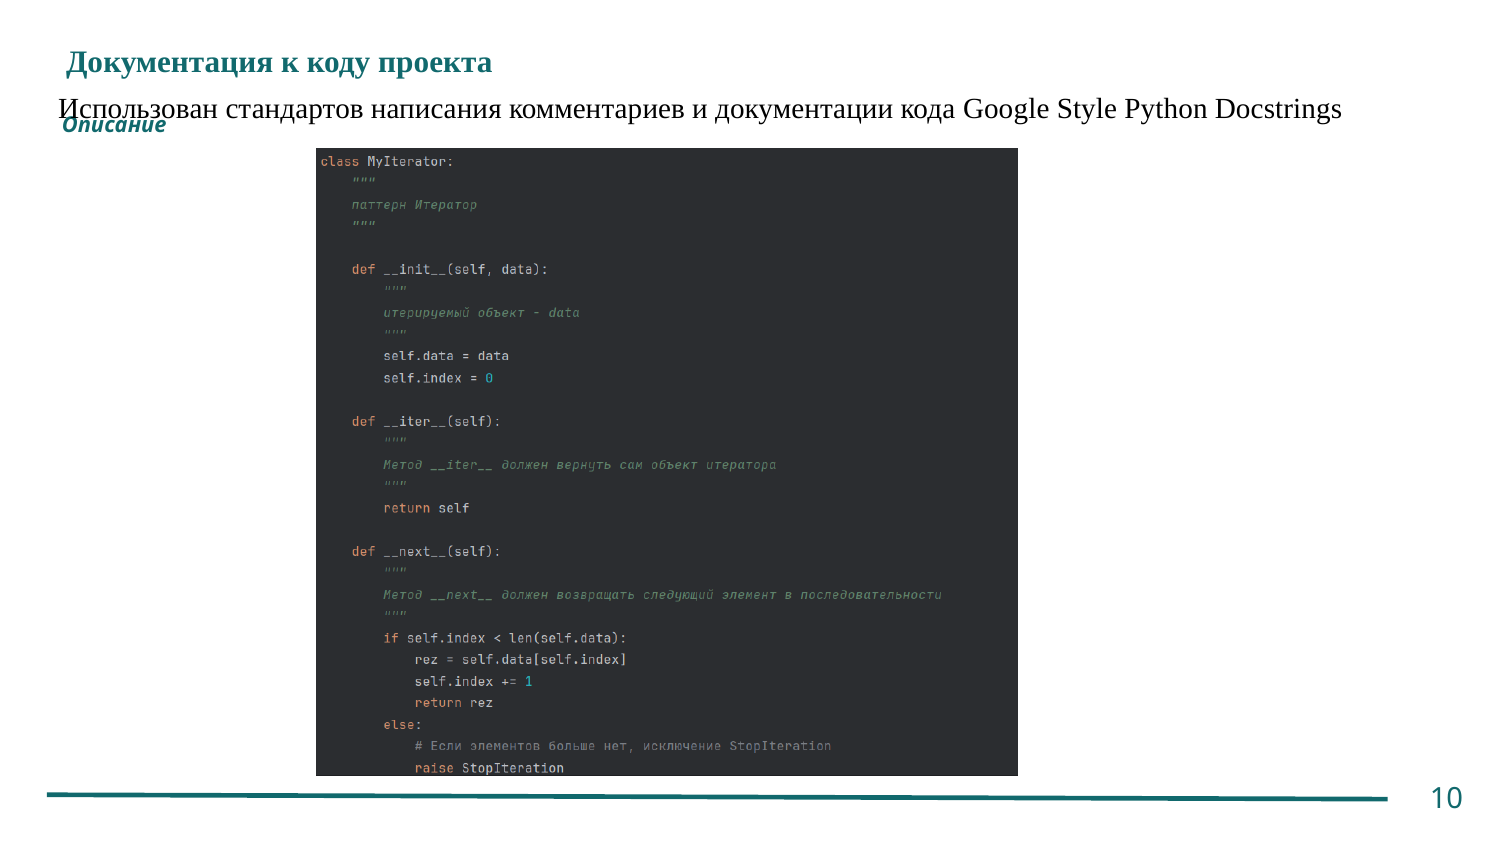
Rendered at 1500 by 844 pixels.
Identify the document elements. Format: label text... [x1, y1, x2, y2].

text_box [46, 794, 1388, 800]
picture [315, 148, 1018, 776]
title Документация к коду проекта [51, 26, 1449, 121]
text_box 10 [1414, 764, 1500, 830]
text_box Использован стандартов написания комментариев и документации кода Google Style Python Docstrings [0, 82, 1418, 167]
